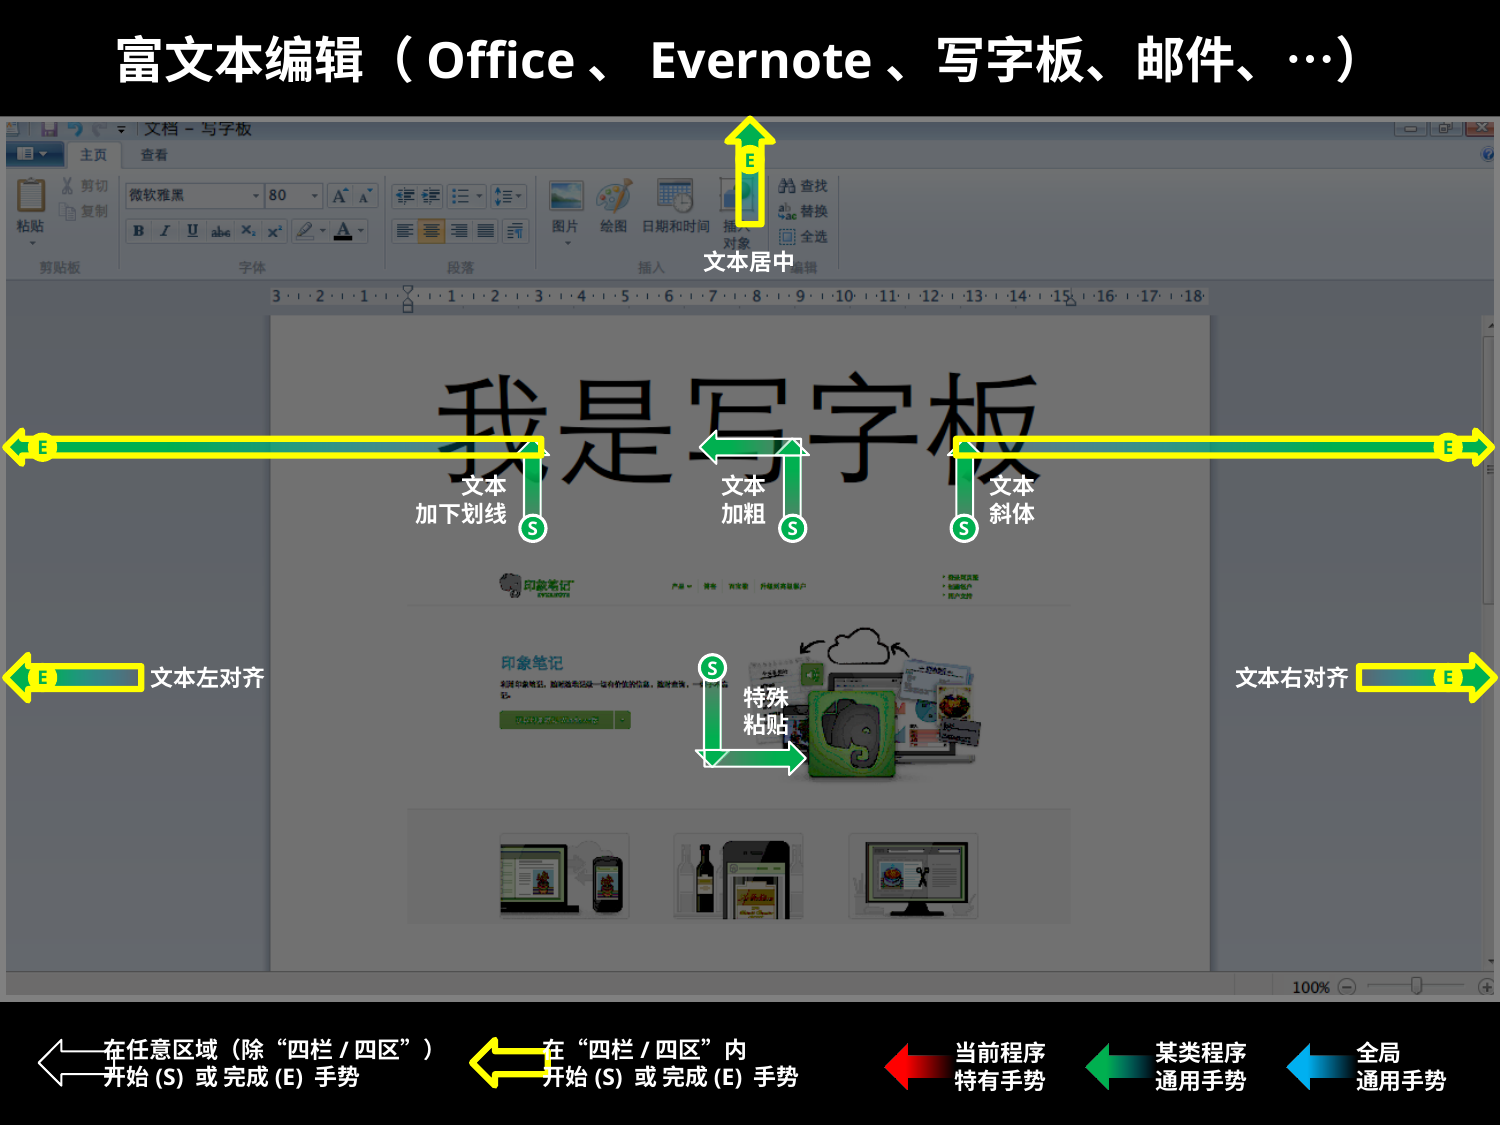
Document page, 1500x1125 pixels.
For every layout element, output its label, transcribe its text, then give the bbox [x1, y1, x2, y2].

picture [0, 116, 1500, 1000]
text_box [4, 430, 550, 542]
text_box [686, 118, 814, 276]
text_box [4, 654, 266, 701]
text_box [695, 654, 807, 776]
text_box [947, 430, 1493, 542]
title 富文本编辑（Office、Evernote、写字板、邮件、…） [0, 0, 1500, 116]
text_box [1234, 654, 1496, 701]
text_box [699, 430, 810, 542]
